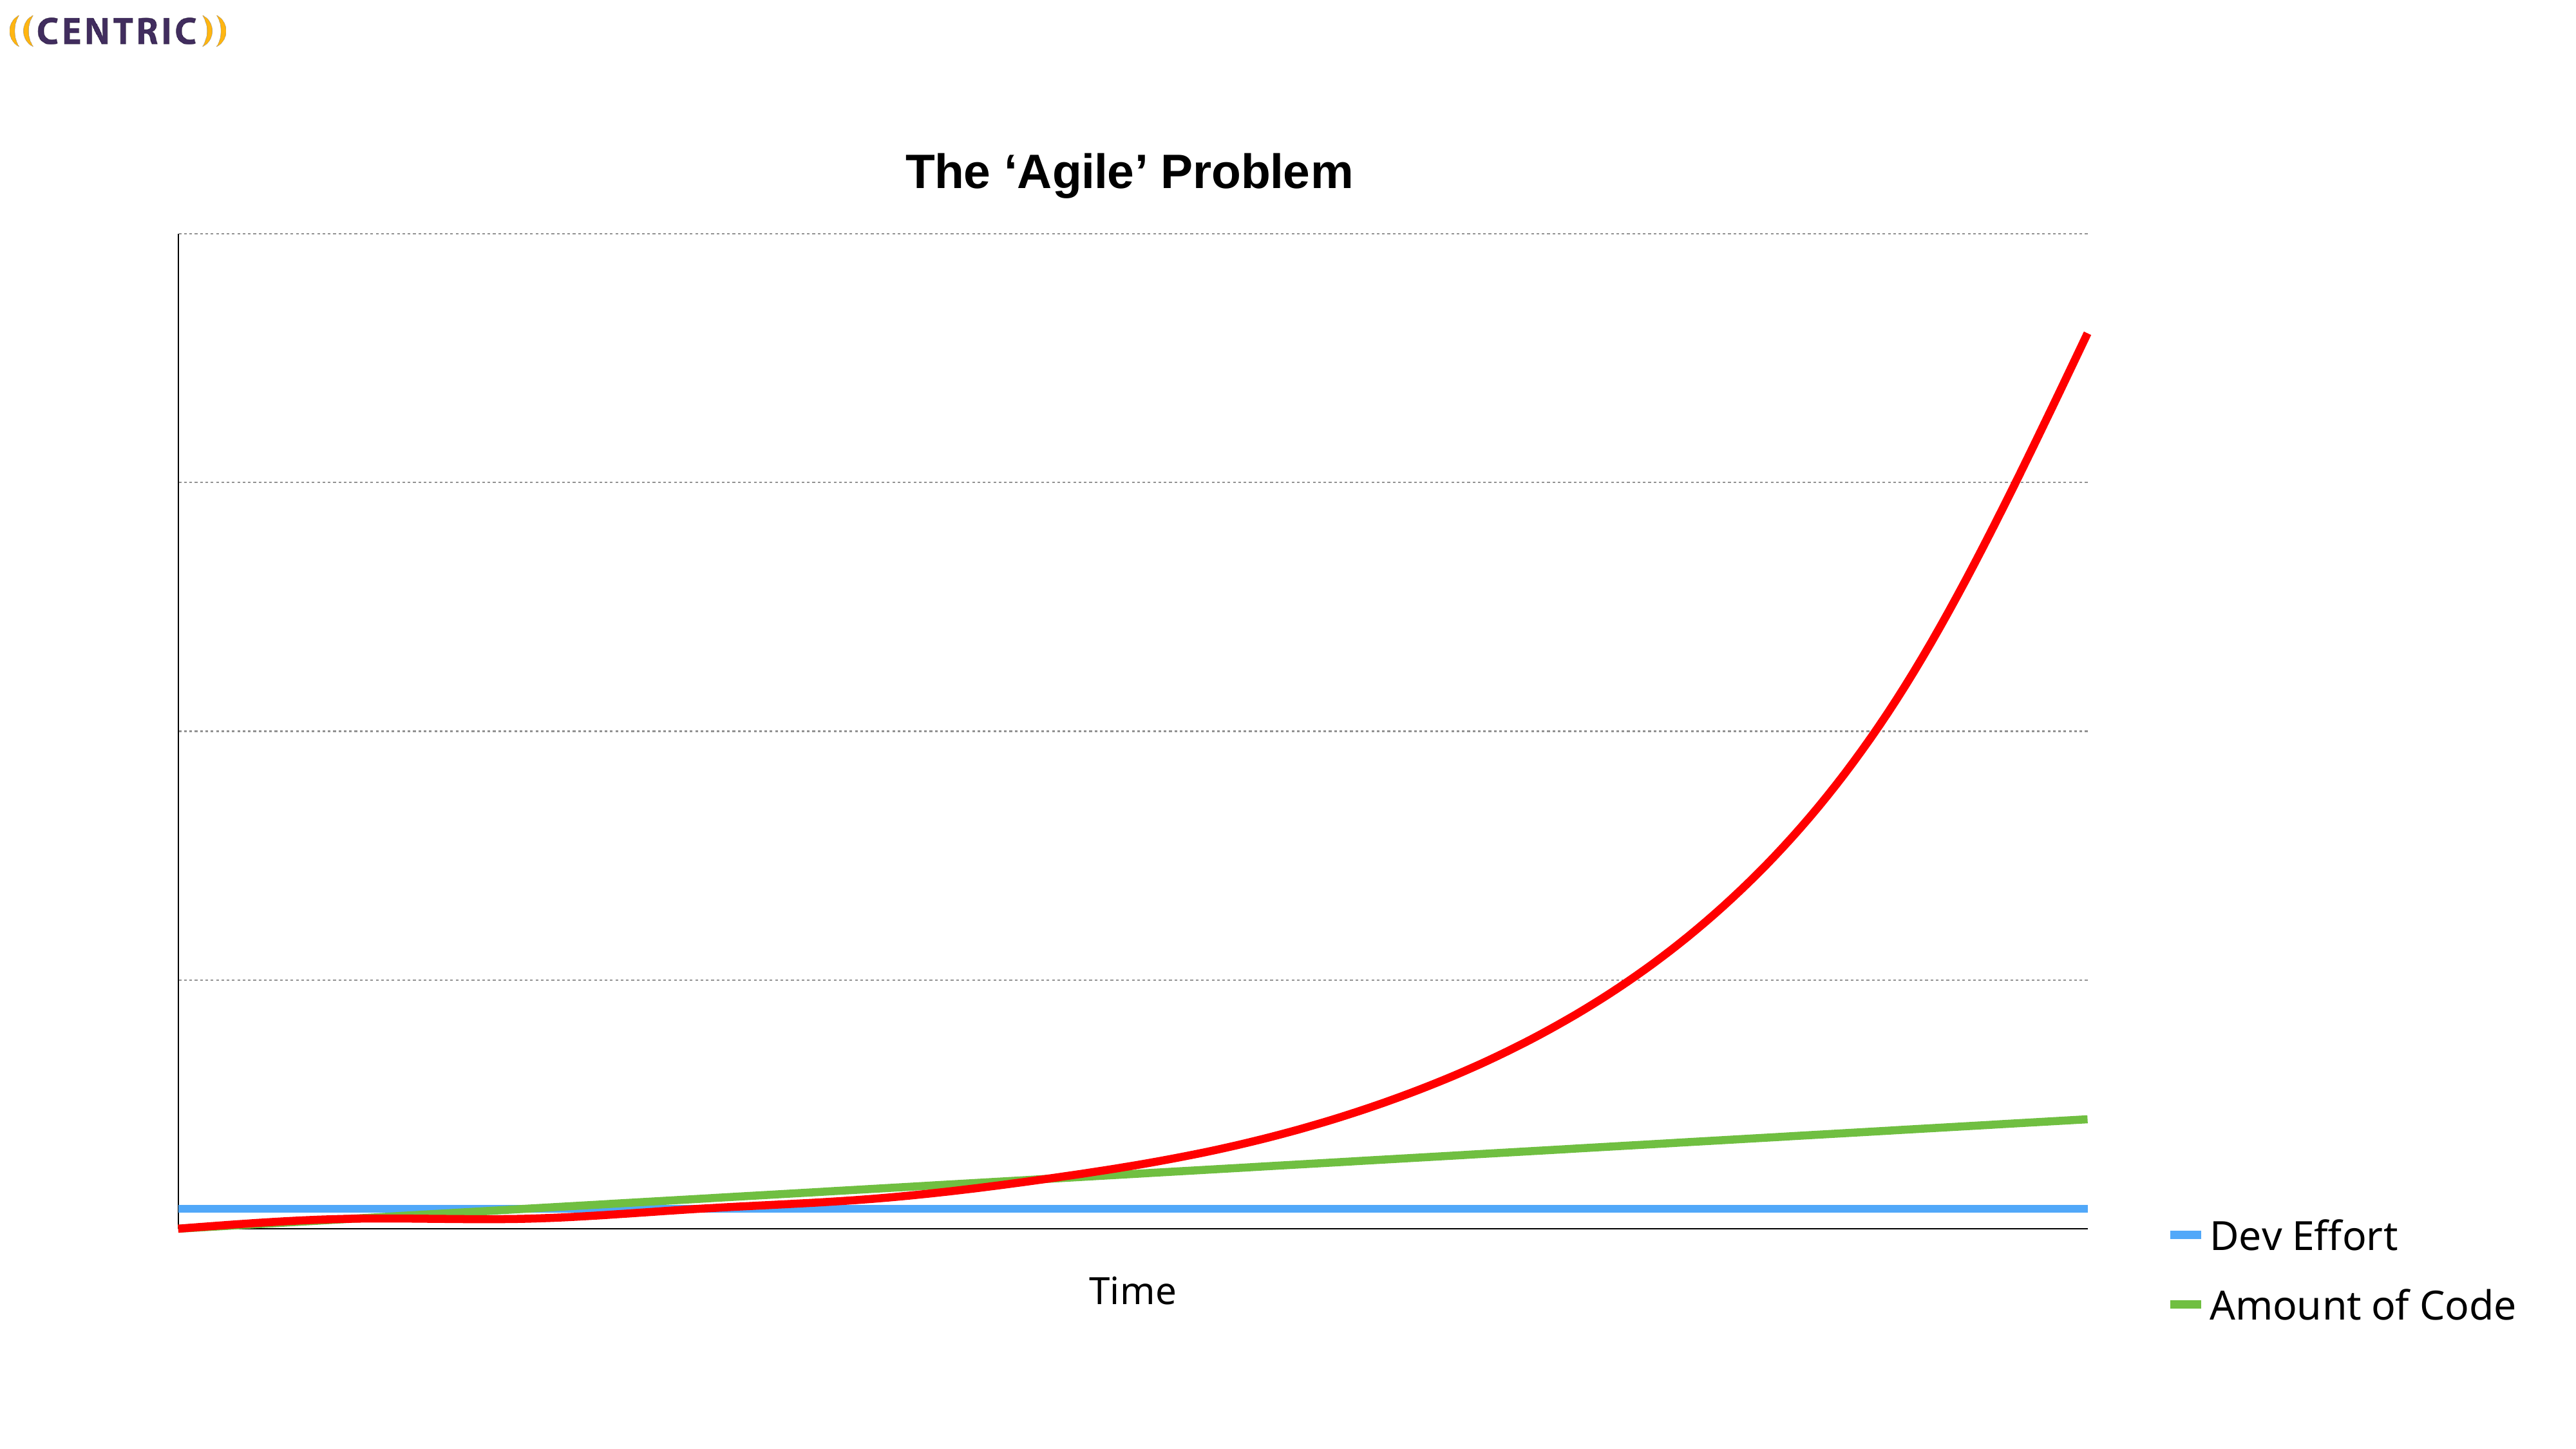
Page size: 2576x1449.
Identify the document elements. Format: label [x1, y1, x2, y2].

picture [8, 15, 227, 47]
chart [151, 130, 2576, 1347]
